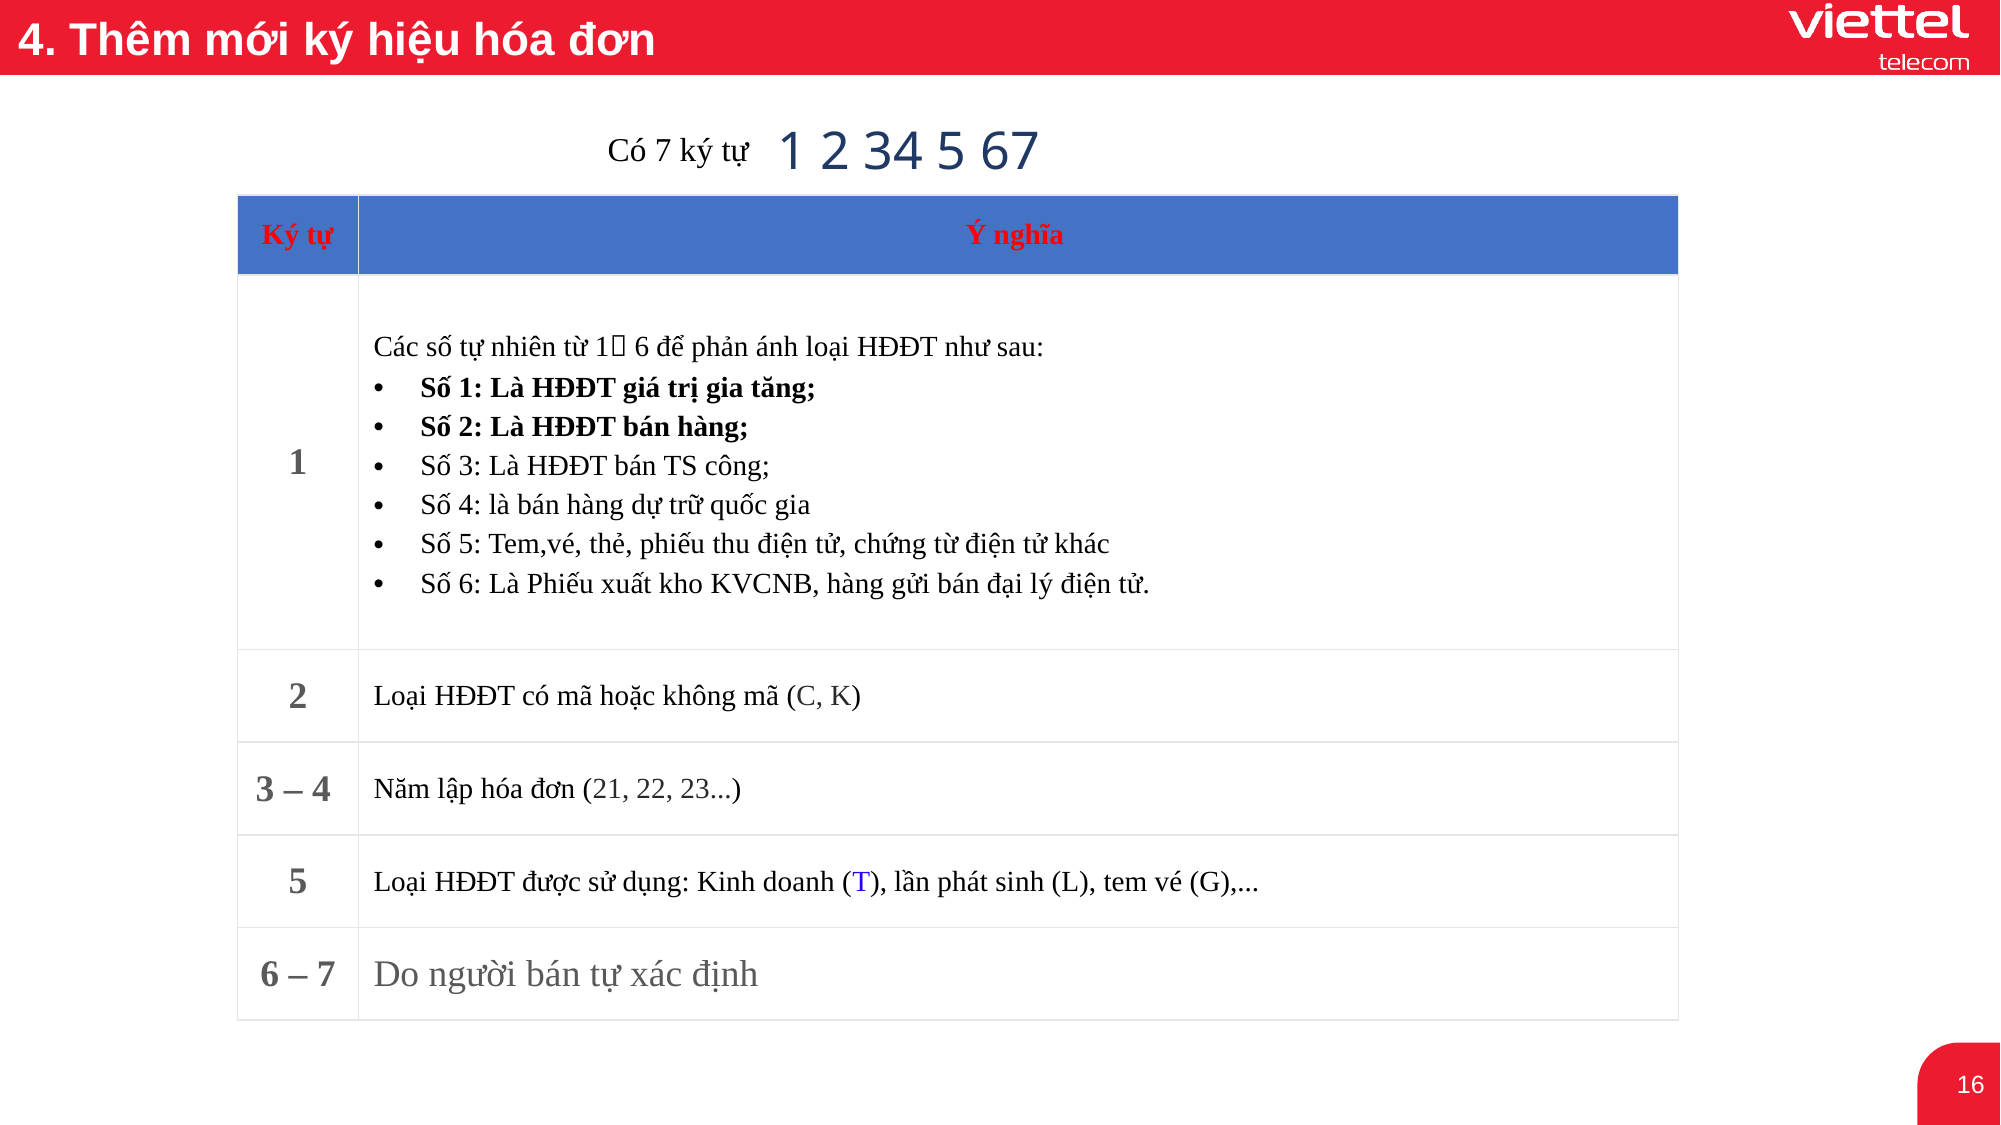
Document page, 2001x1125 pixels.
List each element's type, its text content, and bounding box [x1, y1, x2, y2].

table_cell 5 [238, 836, 358, 927]
table_cell Do người bán tự xác định [359, 928, 1678, 1019]
picture [1788, 3, 1969, 70]
table_cell Các số tự nhiên từ 1 6 để phản ánh loại HĐĐT như sau: Số 1: Là HĐĐT giá trị gia tăng; Số 2: Là HĐĐT bán hàng; Số 3: Là HĐĐT bán TS công; Số 4: là bán hàng dự trữ quốc gia Số 5: Tem,vé, thẻ, phiếu thu điện tử, chứng từ điện tử khác Số 6: Là Phiếu xuất kho KVCNB, hàng gửi bán đại lý điện tử. [359, 276, 1678, 649]
table_cell 3 – 4 [238, 743, 358, 834]
table_cell Năm lập hóa đơn (21, 22, 23...) [359, 743, 1678, 834]
table_cell Loại HĐĐT được sử dụng: Kinh doanh (T), lần phát sinh (L), tem vé (G),... [359, 836, 1678, 927]
table_cell 2 [238, 650, 358, 741]
table_header Ý nghĩa [359, 196, 1678, 274]
text_box 1 2 34 5 67 [635, 101, 1182, 195]
table_cell Loại HĐĐT có mã hoặc không mã (C, K) [359, 650, 1678, 741]
table_header Ký tự [238, 196, 358, 274]
table_cell 6 – 7 [238, 928, 358, 1019]
text_box Có 7 ký tự [282, 120, 635, 176]
text_box 4. Thêm mới ký hiệu hóa đơn [3, 2, 685, 72]
table_cell 1 [238, 276, 358, 649]
